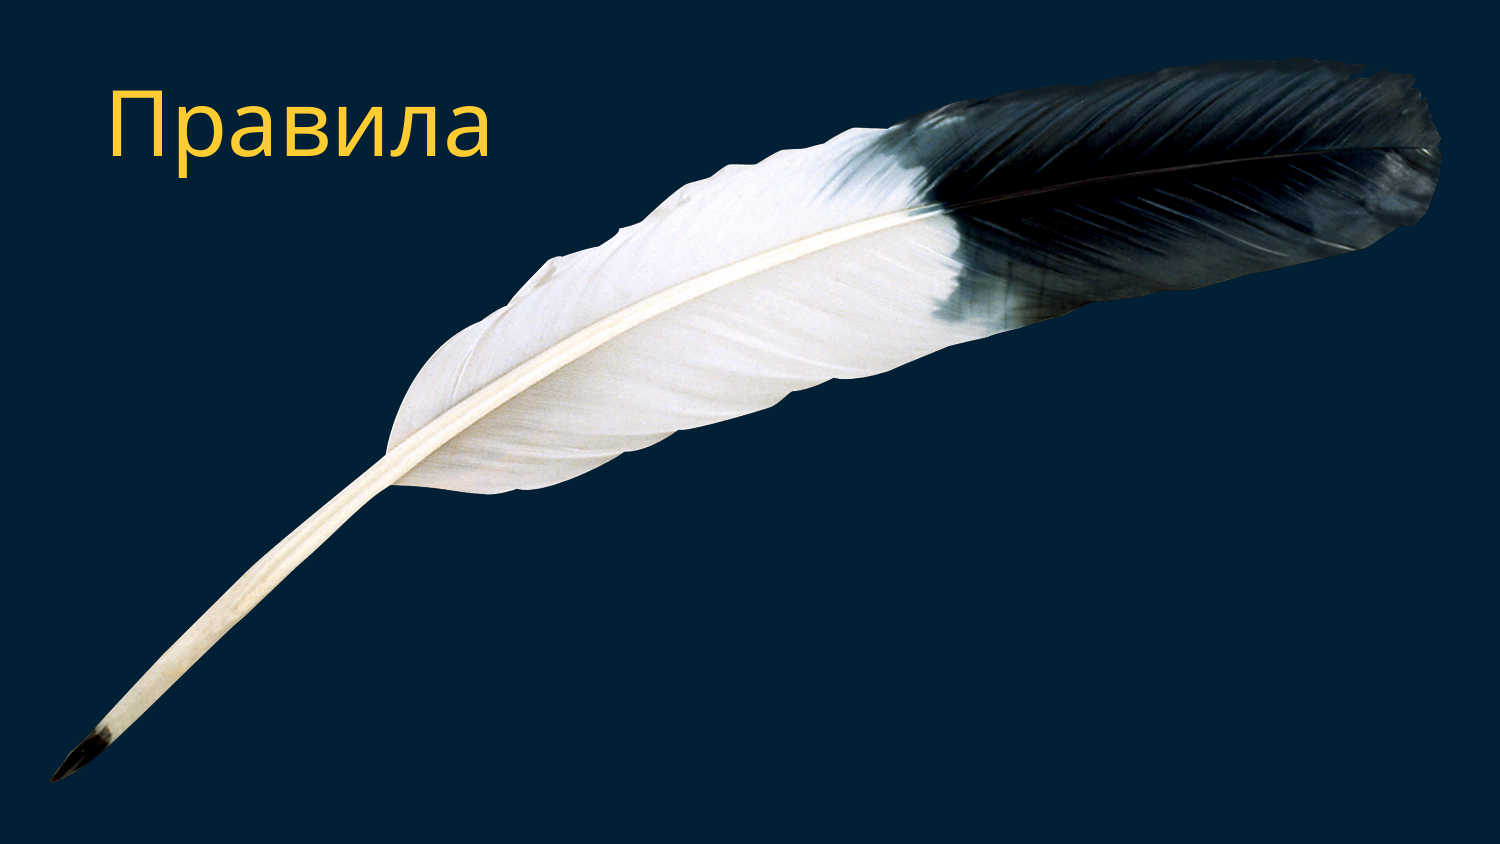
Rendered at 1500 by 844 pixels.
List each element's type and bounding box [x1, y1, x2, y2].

picture [49, 57, 1443, 783]
